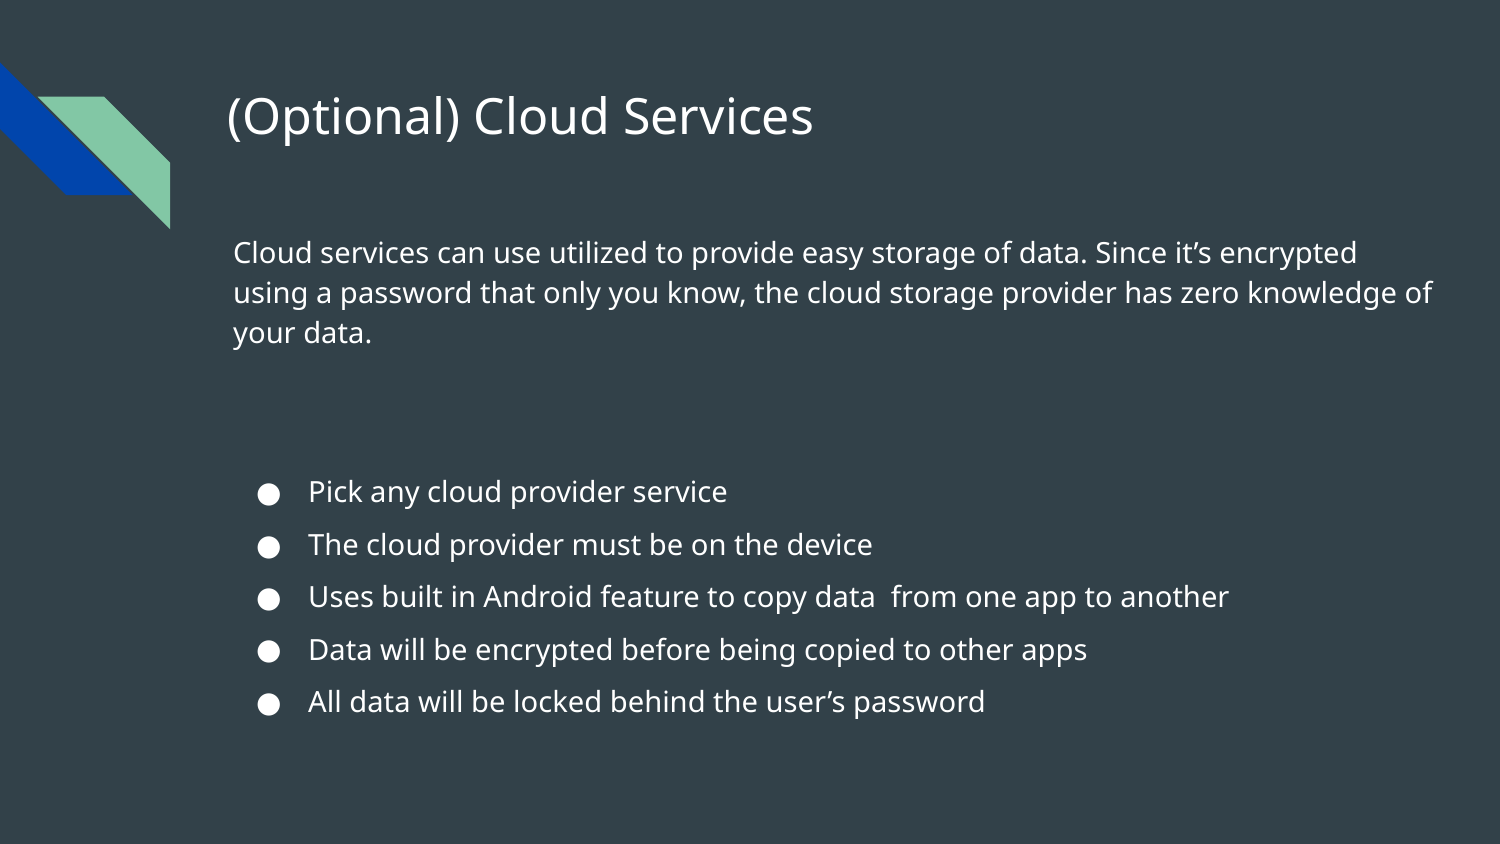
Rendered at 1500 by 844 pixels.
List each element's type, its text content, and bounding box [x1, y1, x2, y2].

list Cloud services can use utilized to provide easy storage of data. Since it’s encrypted using a password that only you know, the cloud storage provider has zero knowledge of your data. Pick any cloud provider service The cloud provider must be on the device Uses built in Android feature to copy data from one app to another Data will be encrypted before being copied to other apps All data will be locked behind the user’s password [218, 214, 1450, 748]
title (Optional) Cloud Services [212, 69, 1368, 220]
